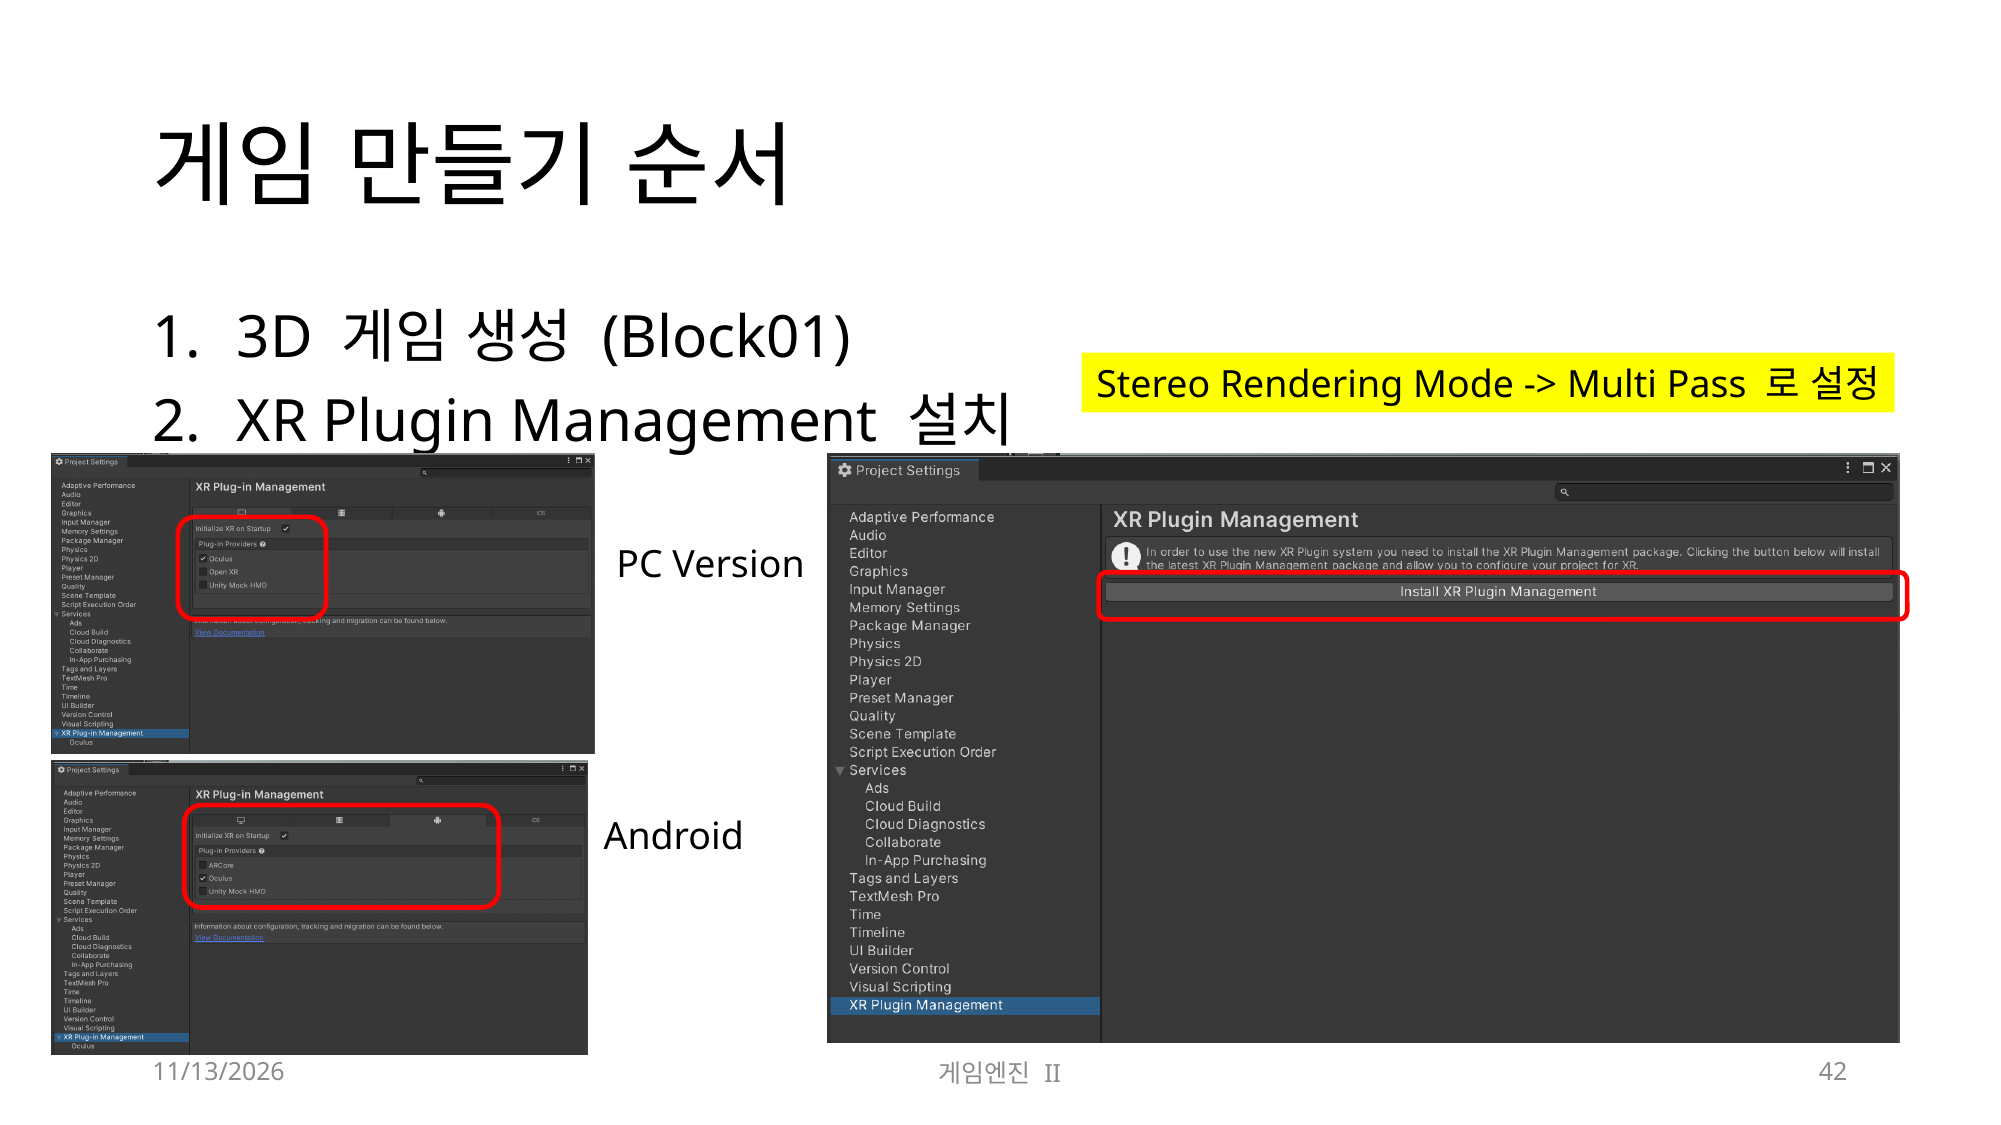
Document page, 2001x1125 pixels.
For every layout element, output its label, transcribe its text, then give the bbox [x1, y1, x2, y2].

picture [51, 453, 595, 754]
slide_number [137, 1055, 588, 1103]
slide_number 42 [1412, 1043, 1863, 1103]
footer 게임엔진 II [662, 1042, 1338, 1103]
text_box Stereo Rendering Mode -> Multi Pass 로 설정 [1081, 352, 1895, 413]
picture [51, 760, 588, 1055]
text_box Android [588, 805, 759, 865]
list 3D 게임 생성 (Block01) XR Plugin Management 설치 [137, 299, 1863, 1014]
picture [827, 453, 1901, 1043]
text_box PC Version [601, 532, 820, 592]
text_box [1901, 571, 1909, 620]
title 게임 만들기 순서 [137, 59, 1863, 278]
